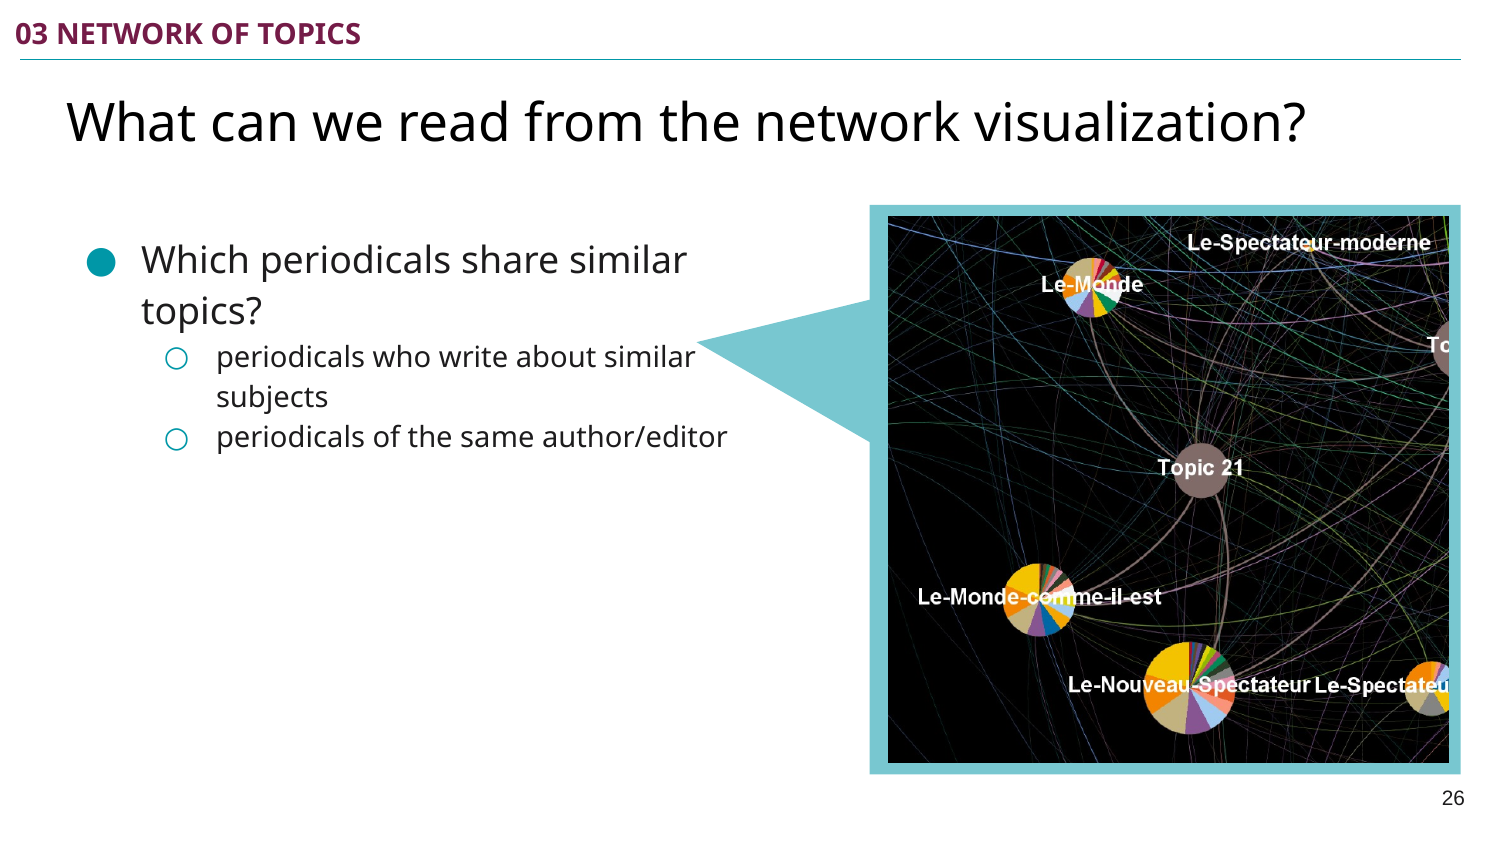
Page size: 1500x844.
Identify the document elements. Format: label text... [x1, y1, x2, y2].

list Which periodicals share similar topics? periodicals who write about similar subjects periodicals of the same author/editor [51, 214, 794, 775]
text_box [794, 204, 1461, 775]
text_box 03 NETWORK OF TOPICS [0, 0, 1500, 65]
picture [887, 216, 1450, 763]
slide_number ‹#› [1389, 764, 1480, 830]
title What can we read from the network visualization? [51, 72, 1449, 167]
